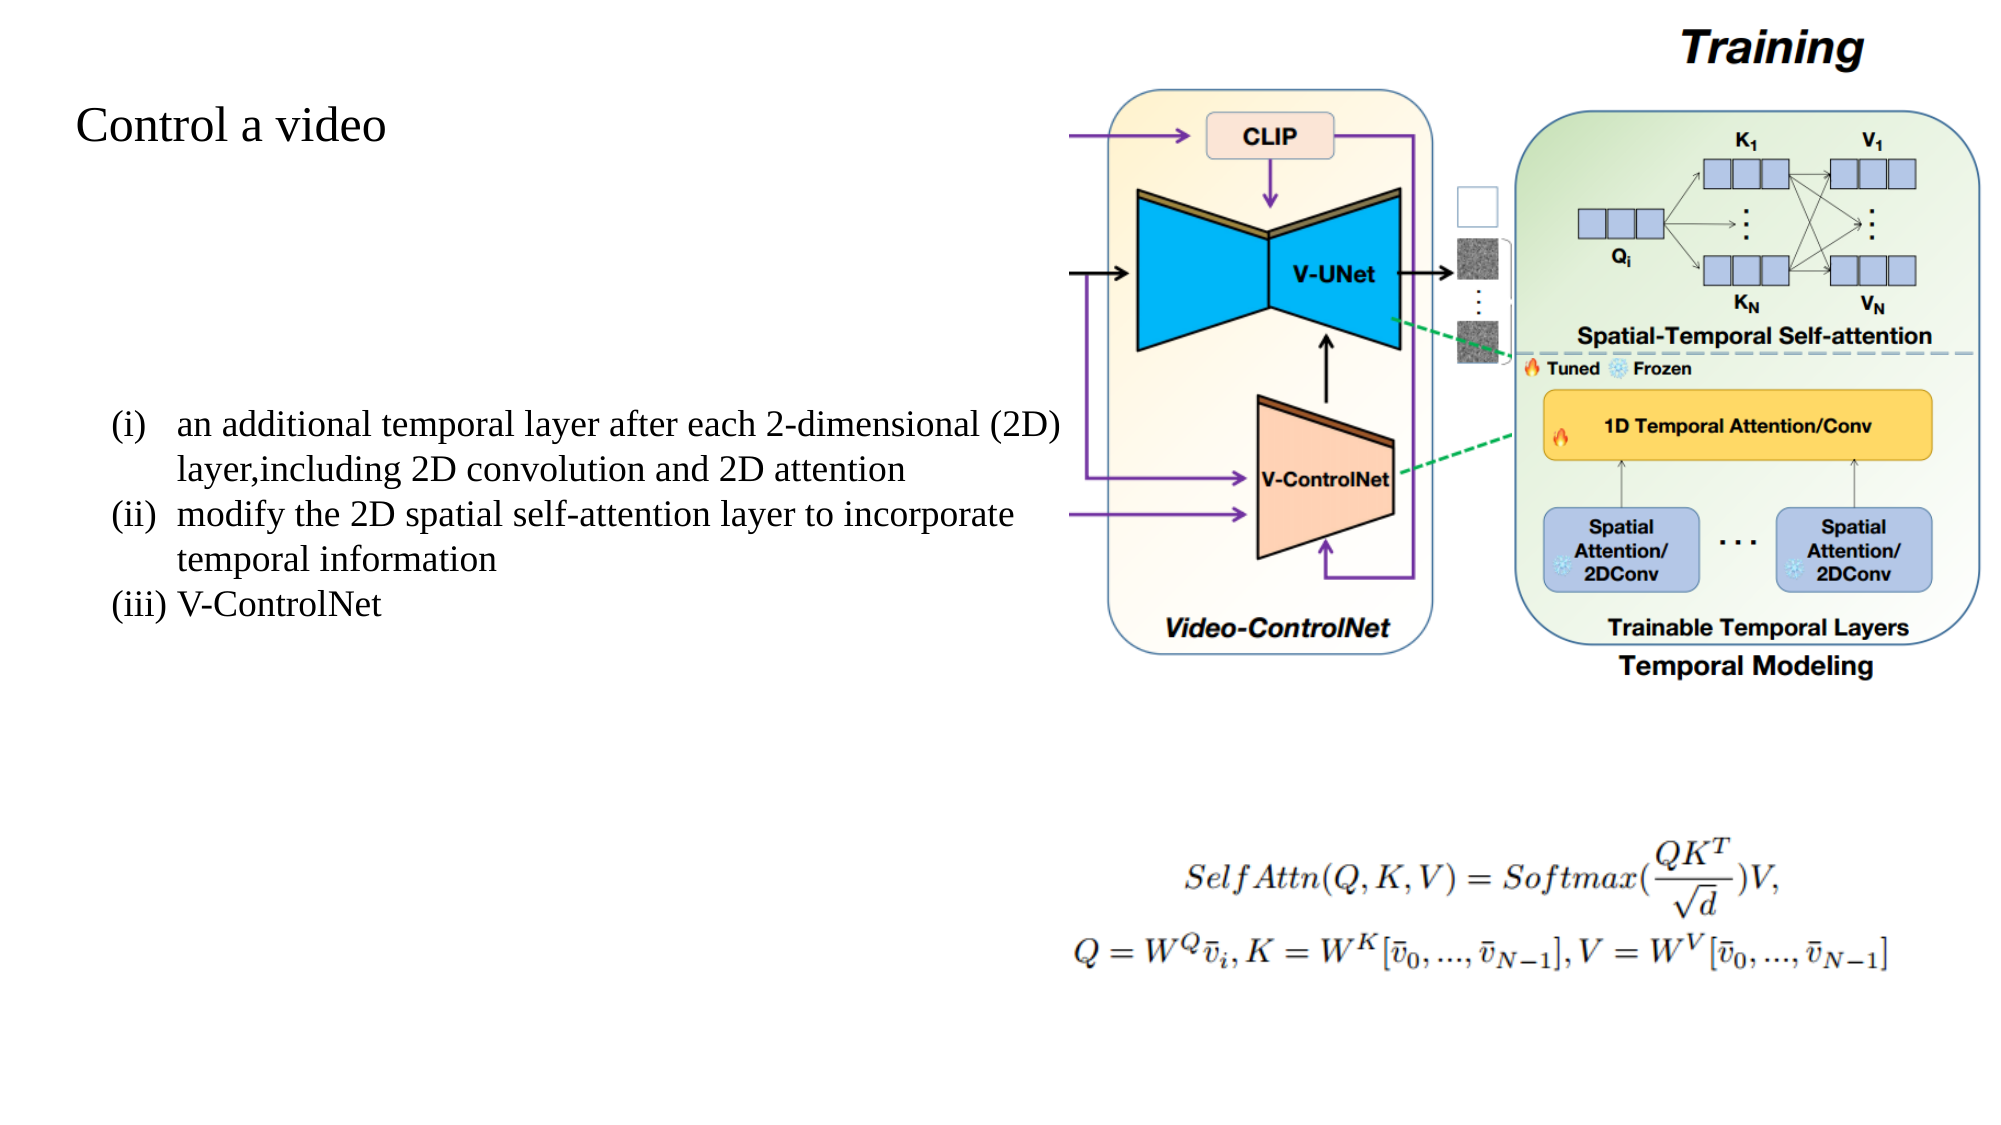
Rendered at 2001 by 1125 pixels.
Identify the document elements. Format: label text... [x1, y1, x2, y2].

text_box an additional temporal layer after each 2-dimensional (2D) layer,including 2D convolution and 2D attention modify the 2D spatial self-attention layer to incorporate temporal information V-ControlNet [96, 391, 1069, 632]
picture [1017, 819, 1960, 981]
text_box Control a video [60, 83, 403, 159]
picture [1069, 15, 2000, 686]
